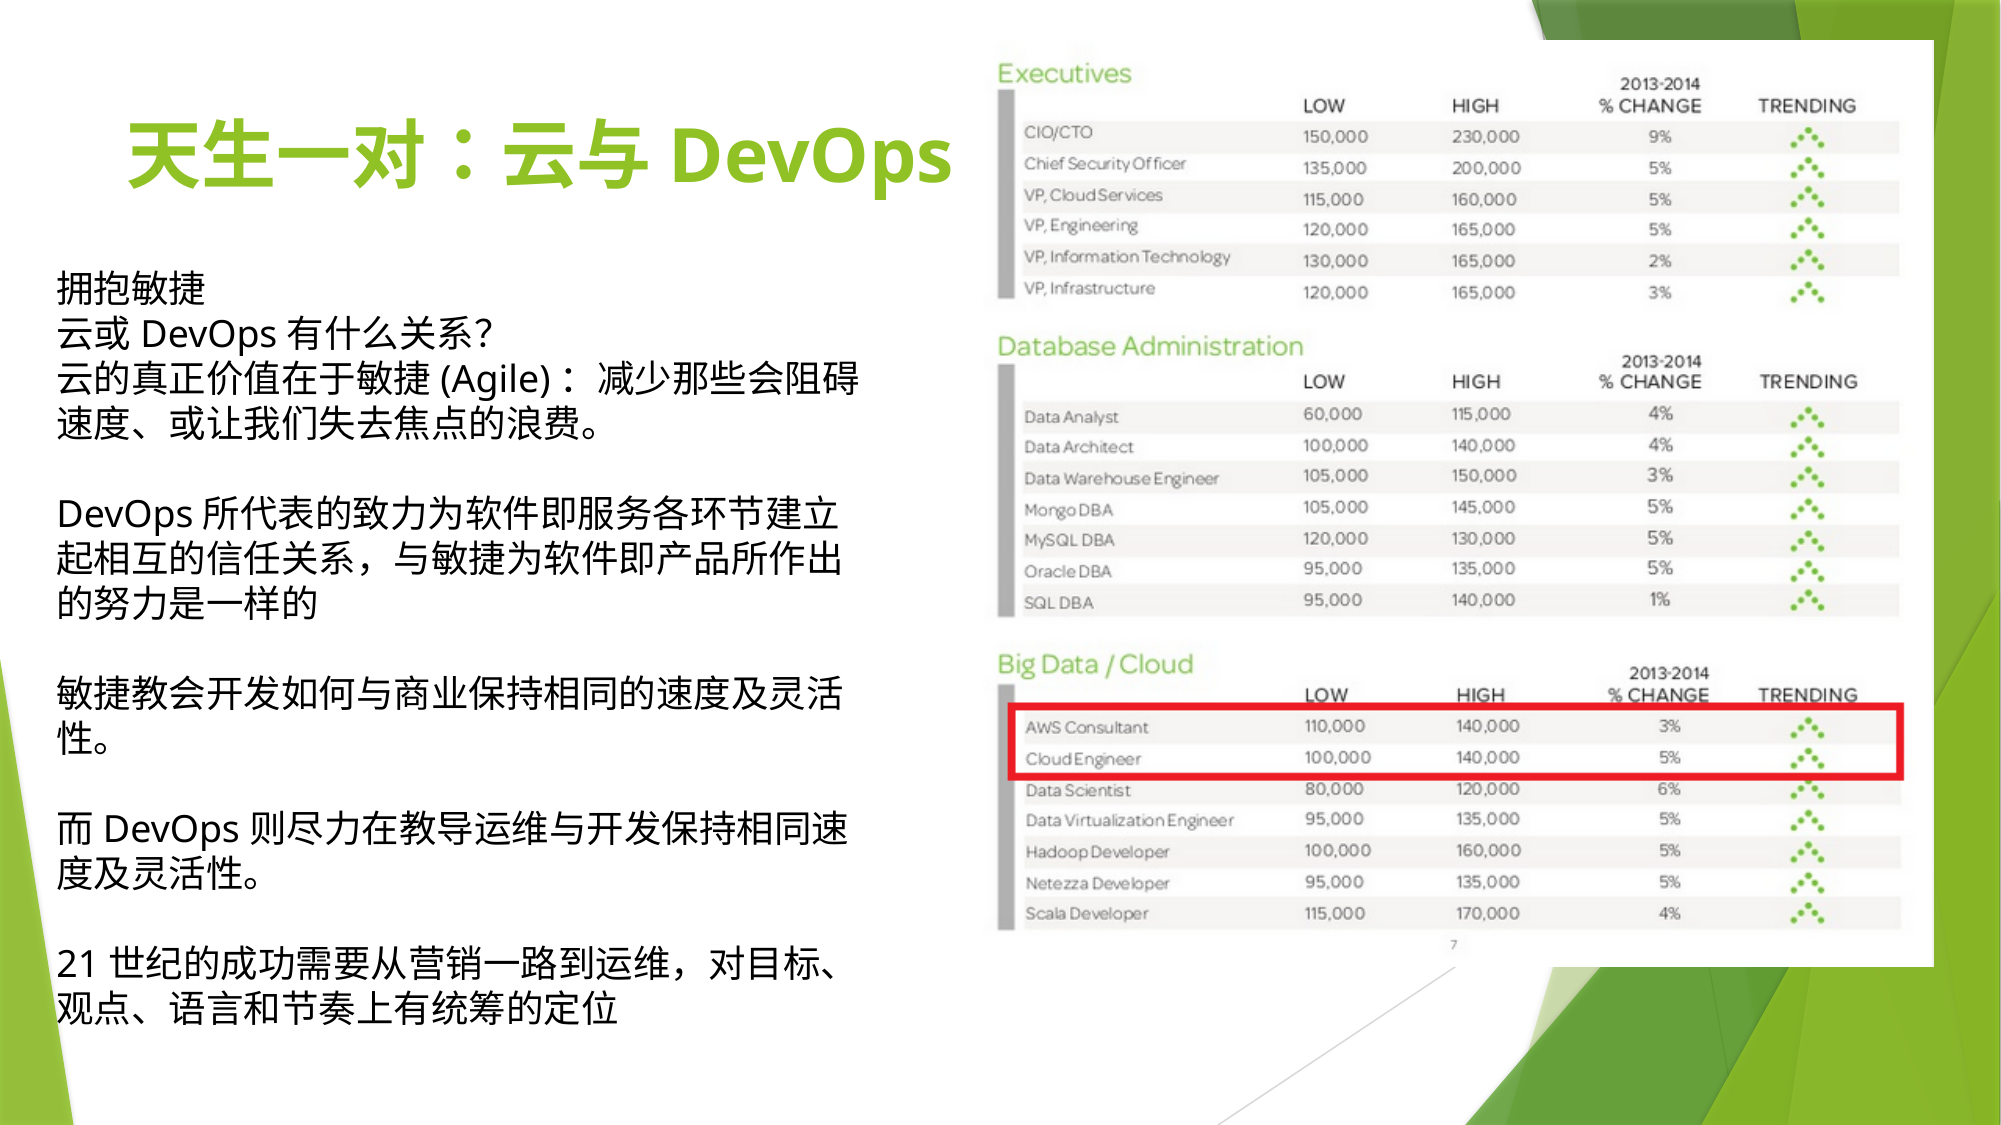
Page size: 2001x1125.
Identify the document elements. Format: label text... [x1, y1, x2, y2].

text_box 拥抱敏捷 云或DevOps有什么关系？ 云的真正价值在于敏捷(Agile)：减少那些会阻碍速度、或让我们失去焦点的浪费。 DevOps所代表的致力为软件即服务各环节建立起相互的信任关系，与敏捷为软件即产品所作出的努力是一样的 敏捷教会开发如何与商业保持相同的速度及灵活性。 而DevOps则尽力在教导运维与开发保持相同速度及灵活性。 21世纪的成功需要从营销一路到运维，对目标、观点、语言和节奏上有统筹的定位 [41, 258, 892, 1125]
title 天生一对：云与DevOps [111, 99, 978, 237]
picture [982, 39, 1934, 968]
